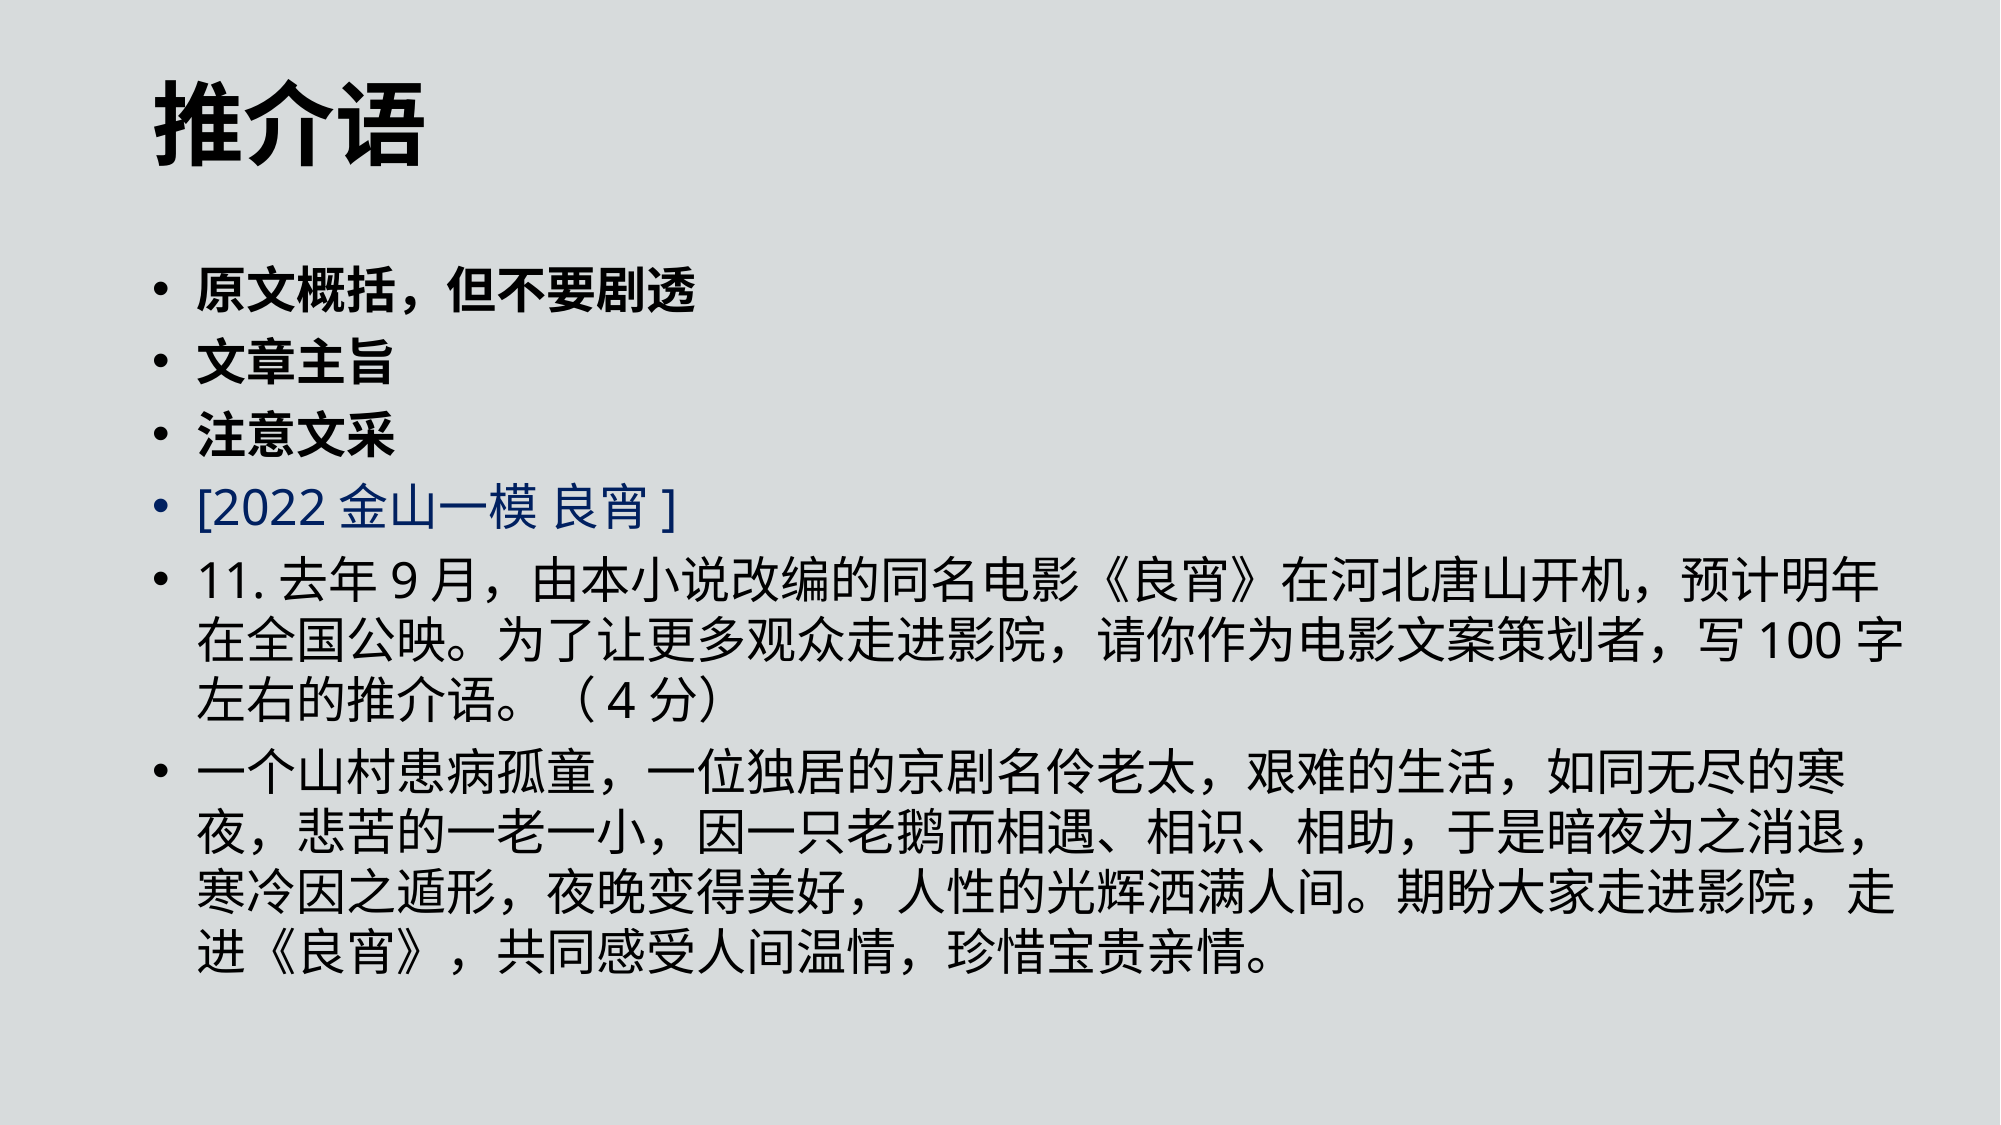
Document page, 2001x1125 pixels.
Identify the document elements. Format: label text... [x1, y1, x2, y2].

text_box 推介语 [137, 59, 1863, 278]
text_box 原文概括，但不要剧透 文章主旨 注意文采 [2022金山一模 良宵] 11.去年9月，由本小说改编的同名电影《良宵》在河北唐山开机，预计明年在全国公映。为了让更多观众走进影院，请你作为电影文案策划者，写100字左右的推介语。（4分） 一个山村患病孤童，一位独居的京剧名伶老太，艰难的生活，如同无尽的寒夜，悲苦的一老一小，因一只老鹅而相遇、相识、相助，于是暗夜为之消退，寒冷因之遁形，夜晚变得美好，人性的光辉洒满人间。期盼大家走进影院，走进《良宵》，共同感受人间温情，珍惜宝贵亲情。 [137, 250, 1930, 1030]
